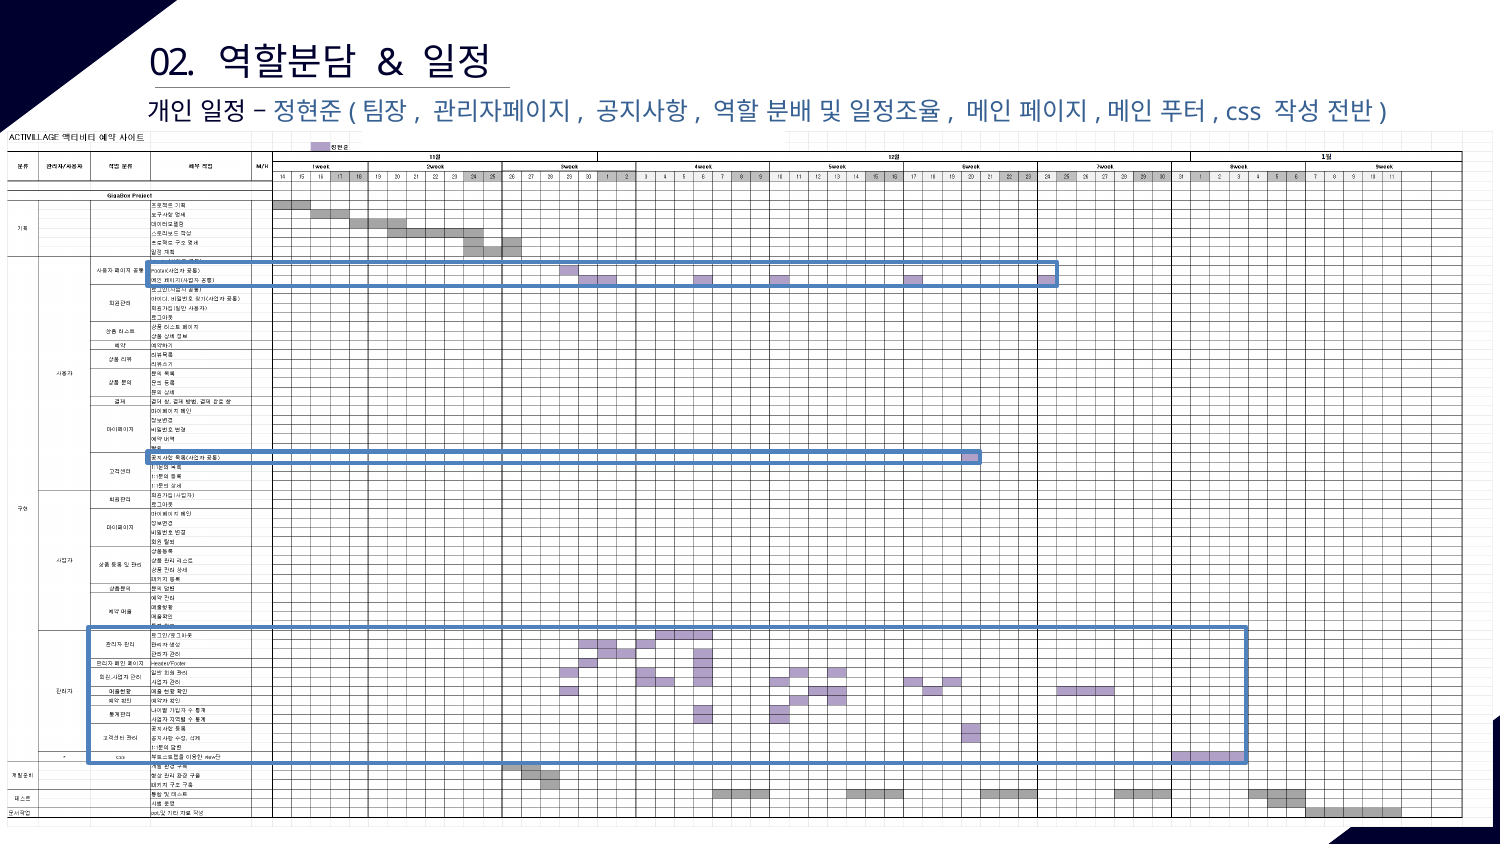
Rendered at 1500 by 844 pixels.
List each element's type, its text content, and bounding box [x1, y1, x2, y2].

picture [7, 130, 1493, 827]
text_box 개인 일정 – 정현준(팀장, 관리자페이지, 공지사항, 역할 분배 및 일정조율, 메인 페이지,메인 푸터, css 작성 전반) [132, 87, 1402, 129]
text_box 역할분담 & 일정 [211, 30, 507, 87]
text_box 02. [134, 30, 211, 90]
